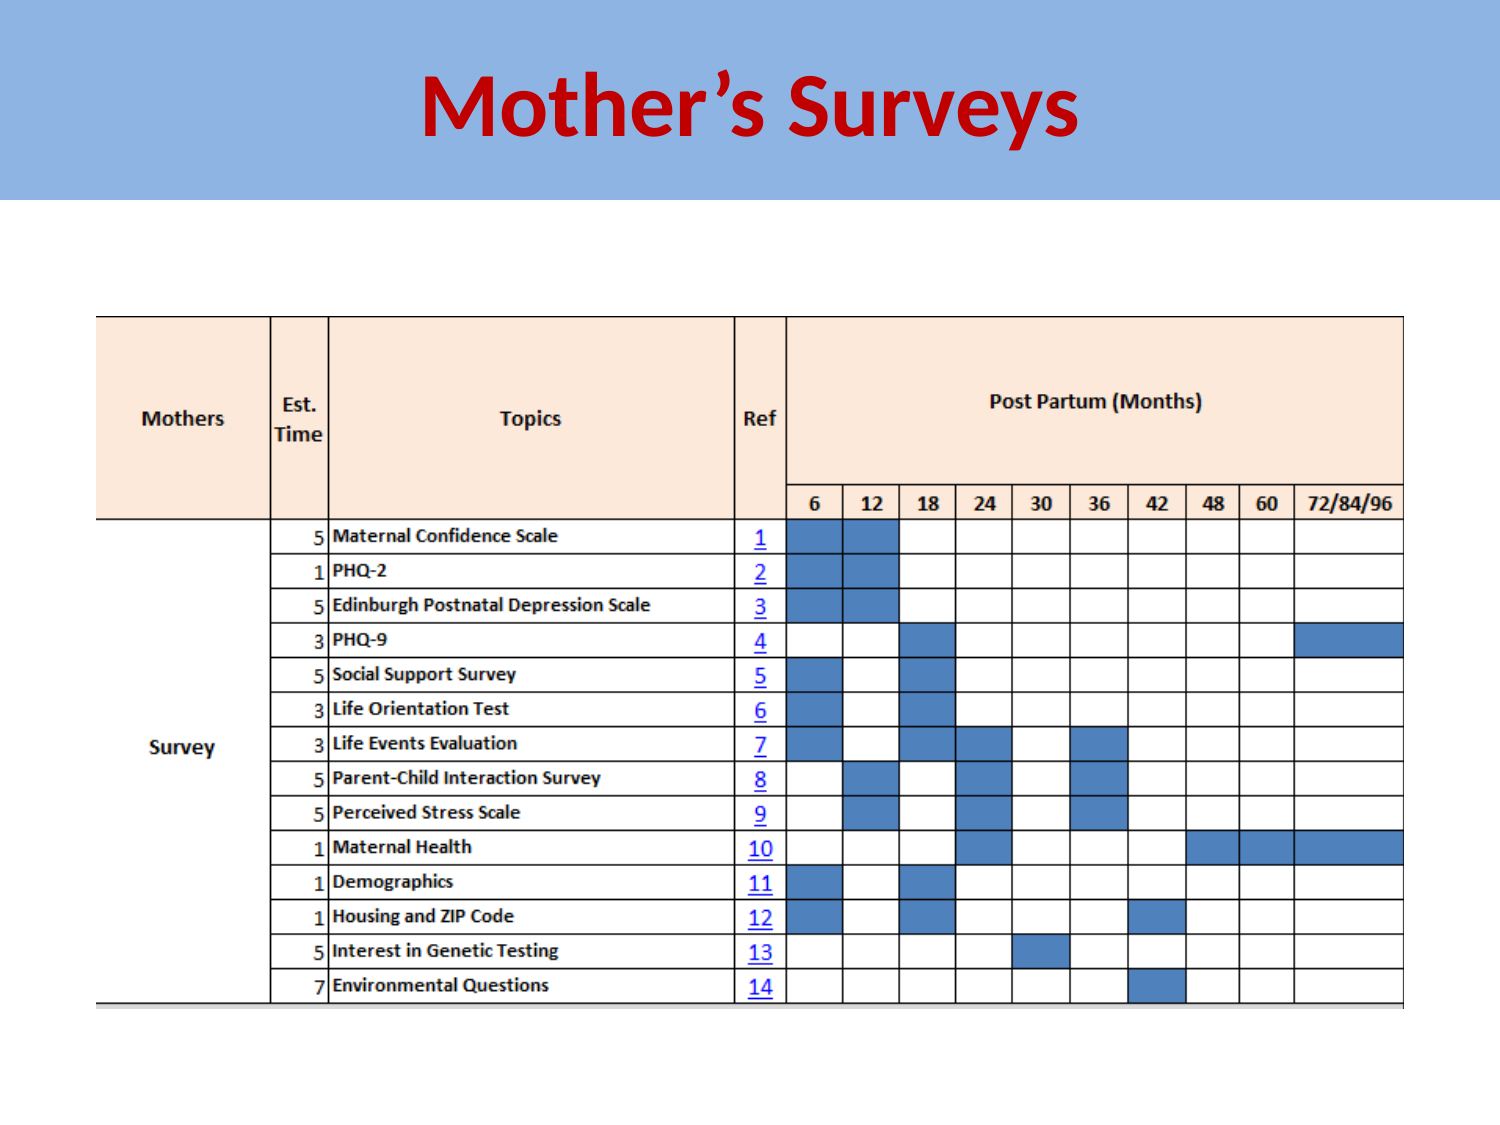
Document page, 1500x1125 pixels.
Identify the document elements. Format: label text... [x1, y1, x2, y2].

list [95, 316, 1405, 1009]
title Mother’s Surveys [0, 0, 1500, 200]
